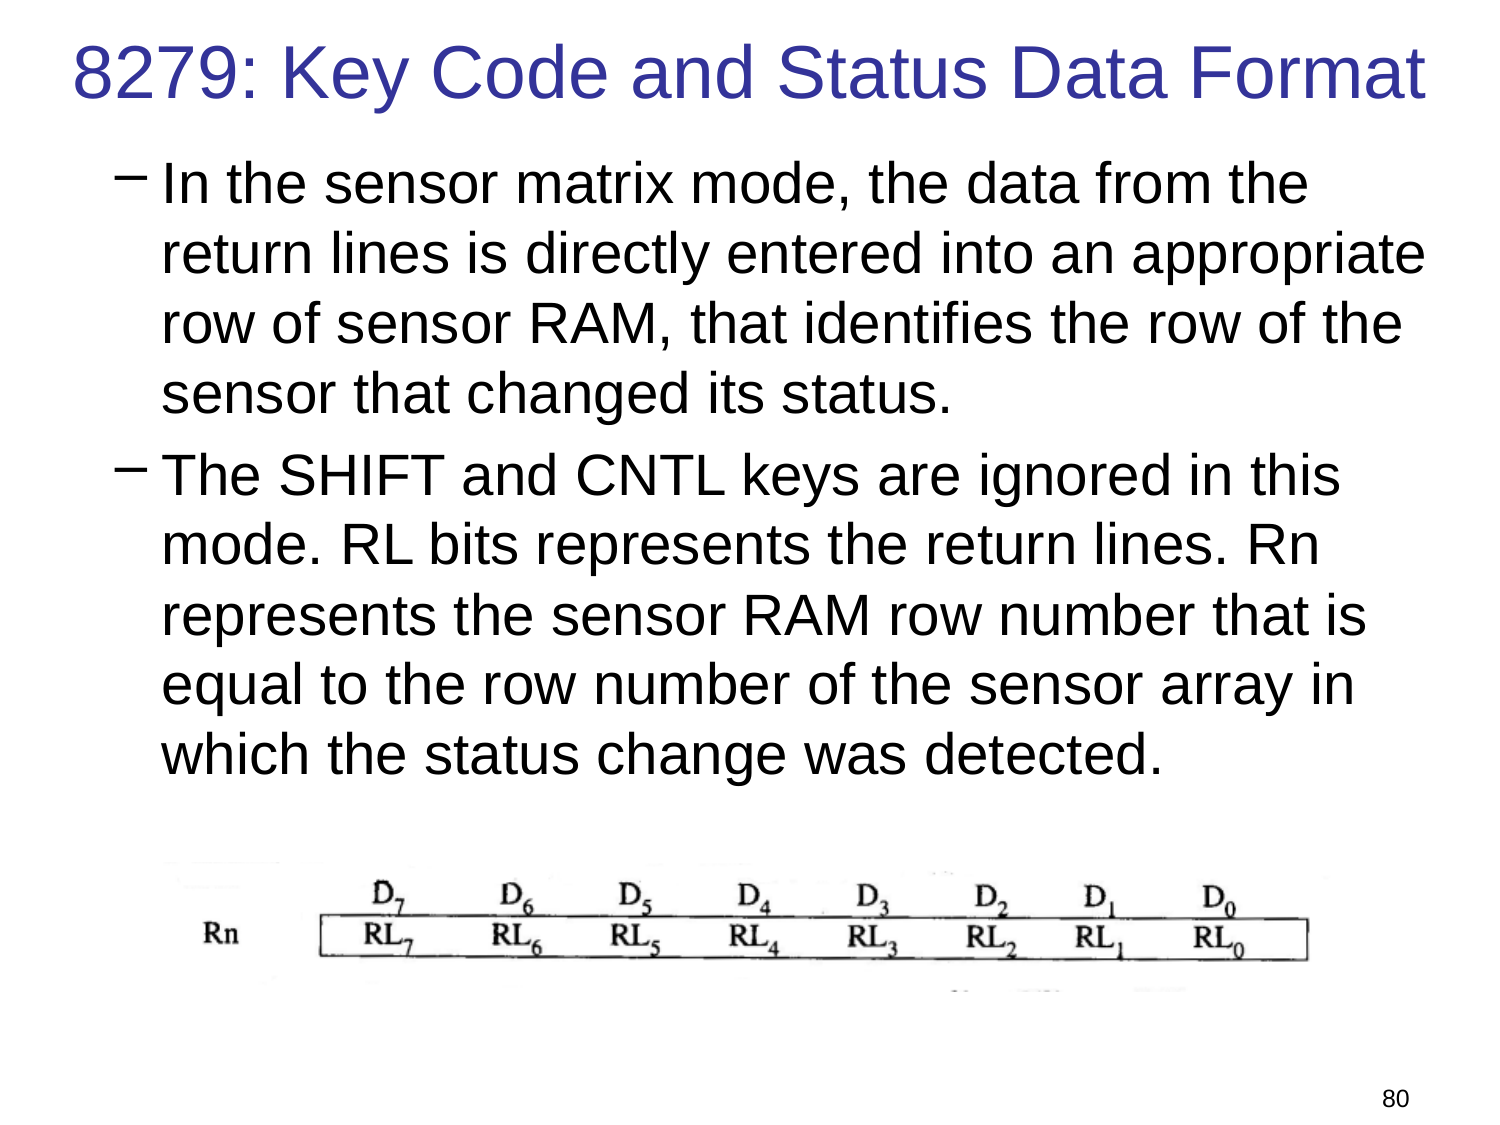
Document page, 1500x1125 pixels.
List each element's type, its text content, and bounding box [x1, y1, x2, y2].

picture [137, 862, 1341, 992]
title 8279: Key Code and Status Data Format [24, 12, 1476, 126]
list In the sensor matrix mode, the data from the return lines is directly entered into an appropriate row of sensor RAM, that identifies the row of the sensor that changed its status. The SHIFT and CNTL keys are ignored in this mode. RL bits represents the return lines. Rn represents the sensor RAM row number that is equal to the row number of the sensor array in which the status change was detected. [24, 137, 1476, 813]
slide_number 80 [1074, 1074, 1426, 1103]
